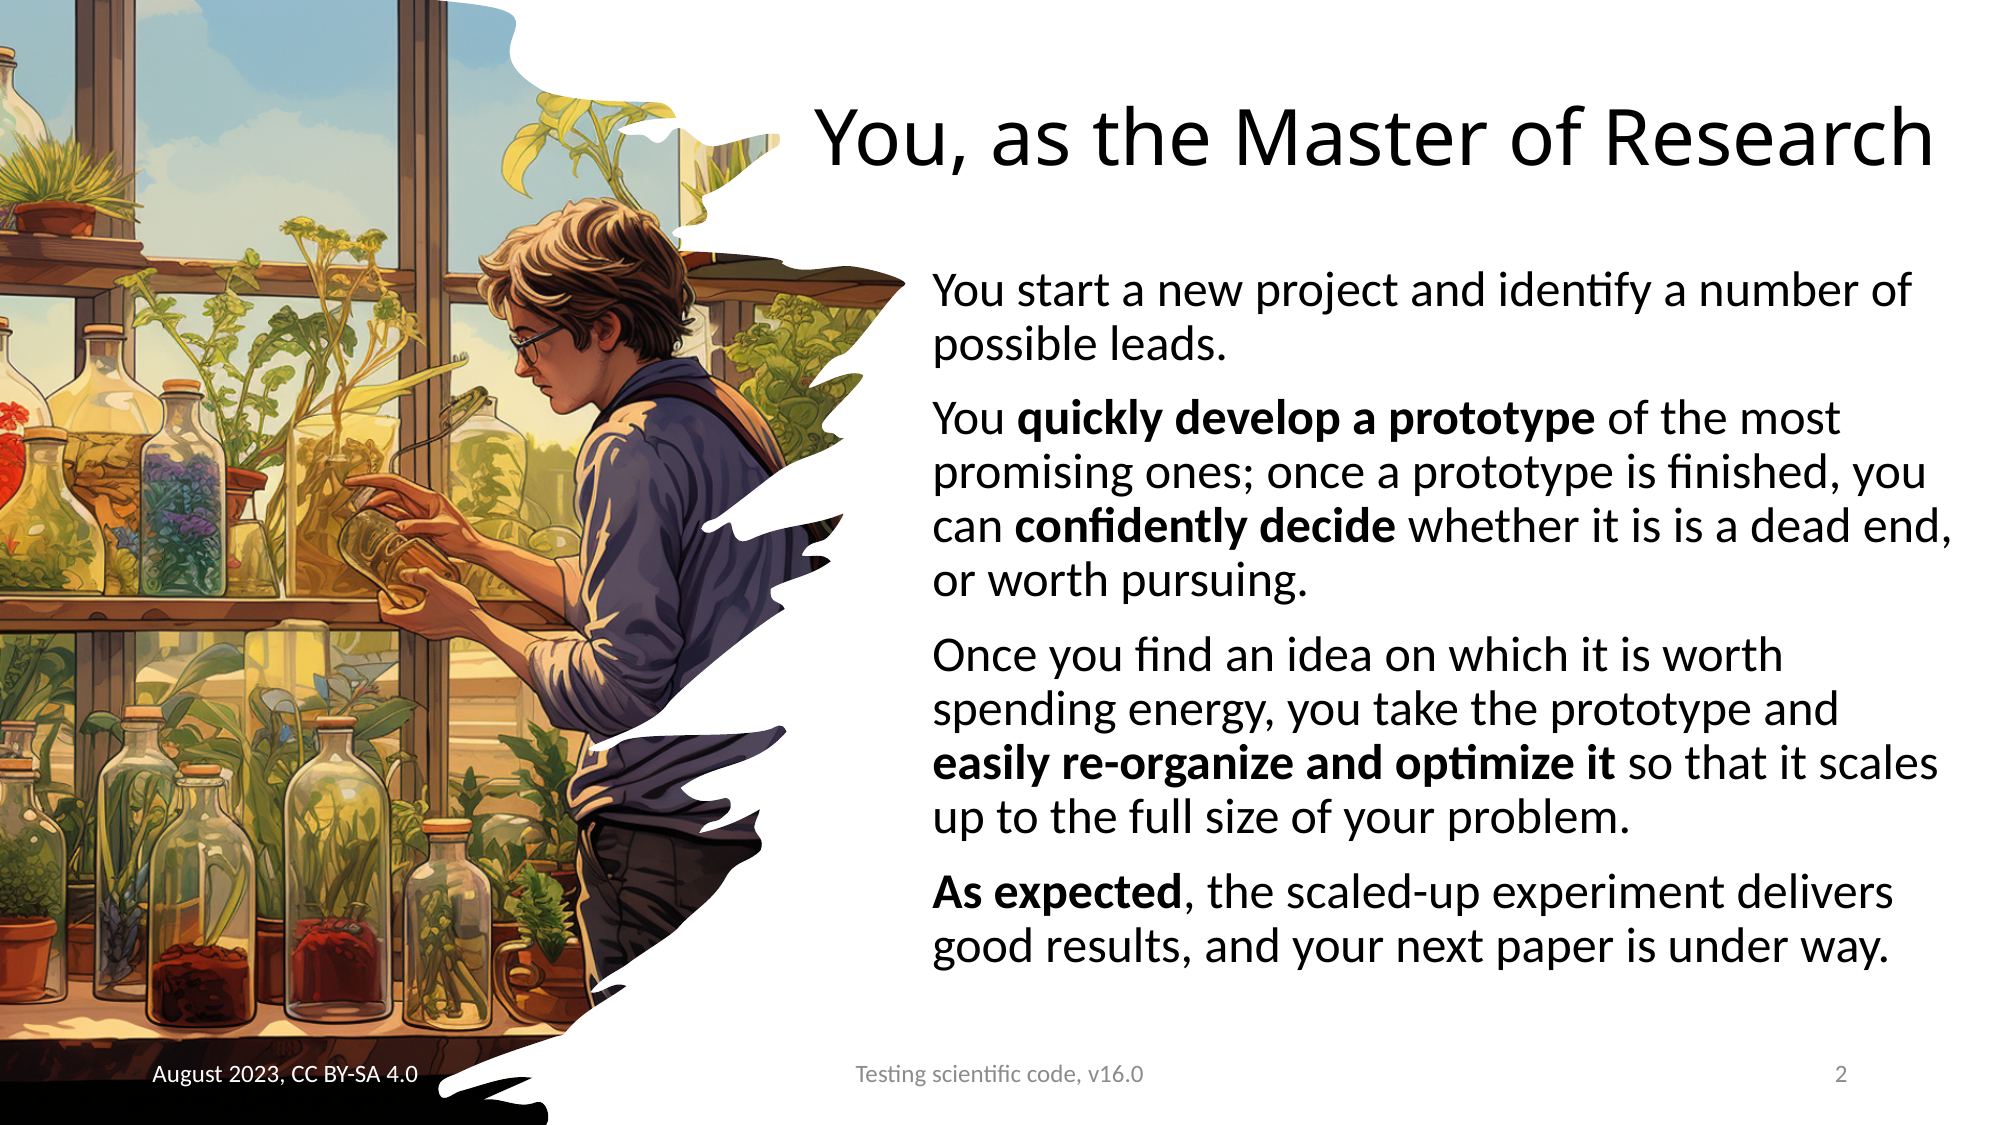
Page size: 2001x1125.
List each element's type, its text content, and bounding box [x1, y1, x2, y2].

title You, as the Master of Research [906, 59, 1969, 220]
text_box [906, 0, 2000, 1125]
picture [0, 0, 906, 1125]
slide_number 2 [1412, 1042, 1863, 1103]
footer Testing scientific code, v16.0 [906, 1042, 1338, 1103]
list You start a new project and identify a number of possible leads. You quickly develop a prototype of the most promising ones; once a prototype is finished, you can confidently decide whether it is is a dead end, or worth pursuing. Once you find an idea on which it is worth spending energy, you take the prototype and easily re-organize and optimize it so that it scales up to the full size of your problem. As expected, the scaled-up experiment delivers good results, and your next paper is under way. [917, 255, 1969, 1014]
